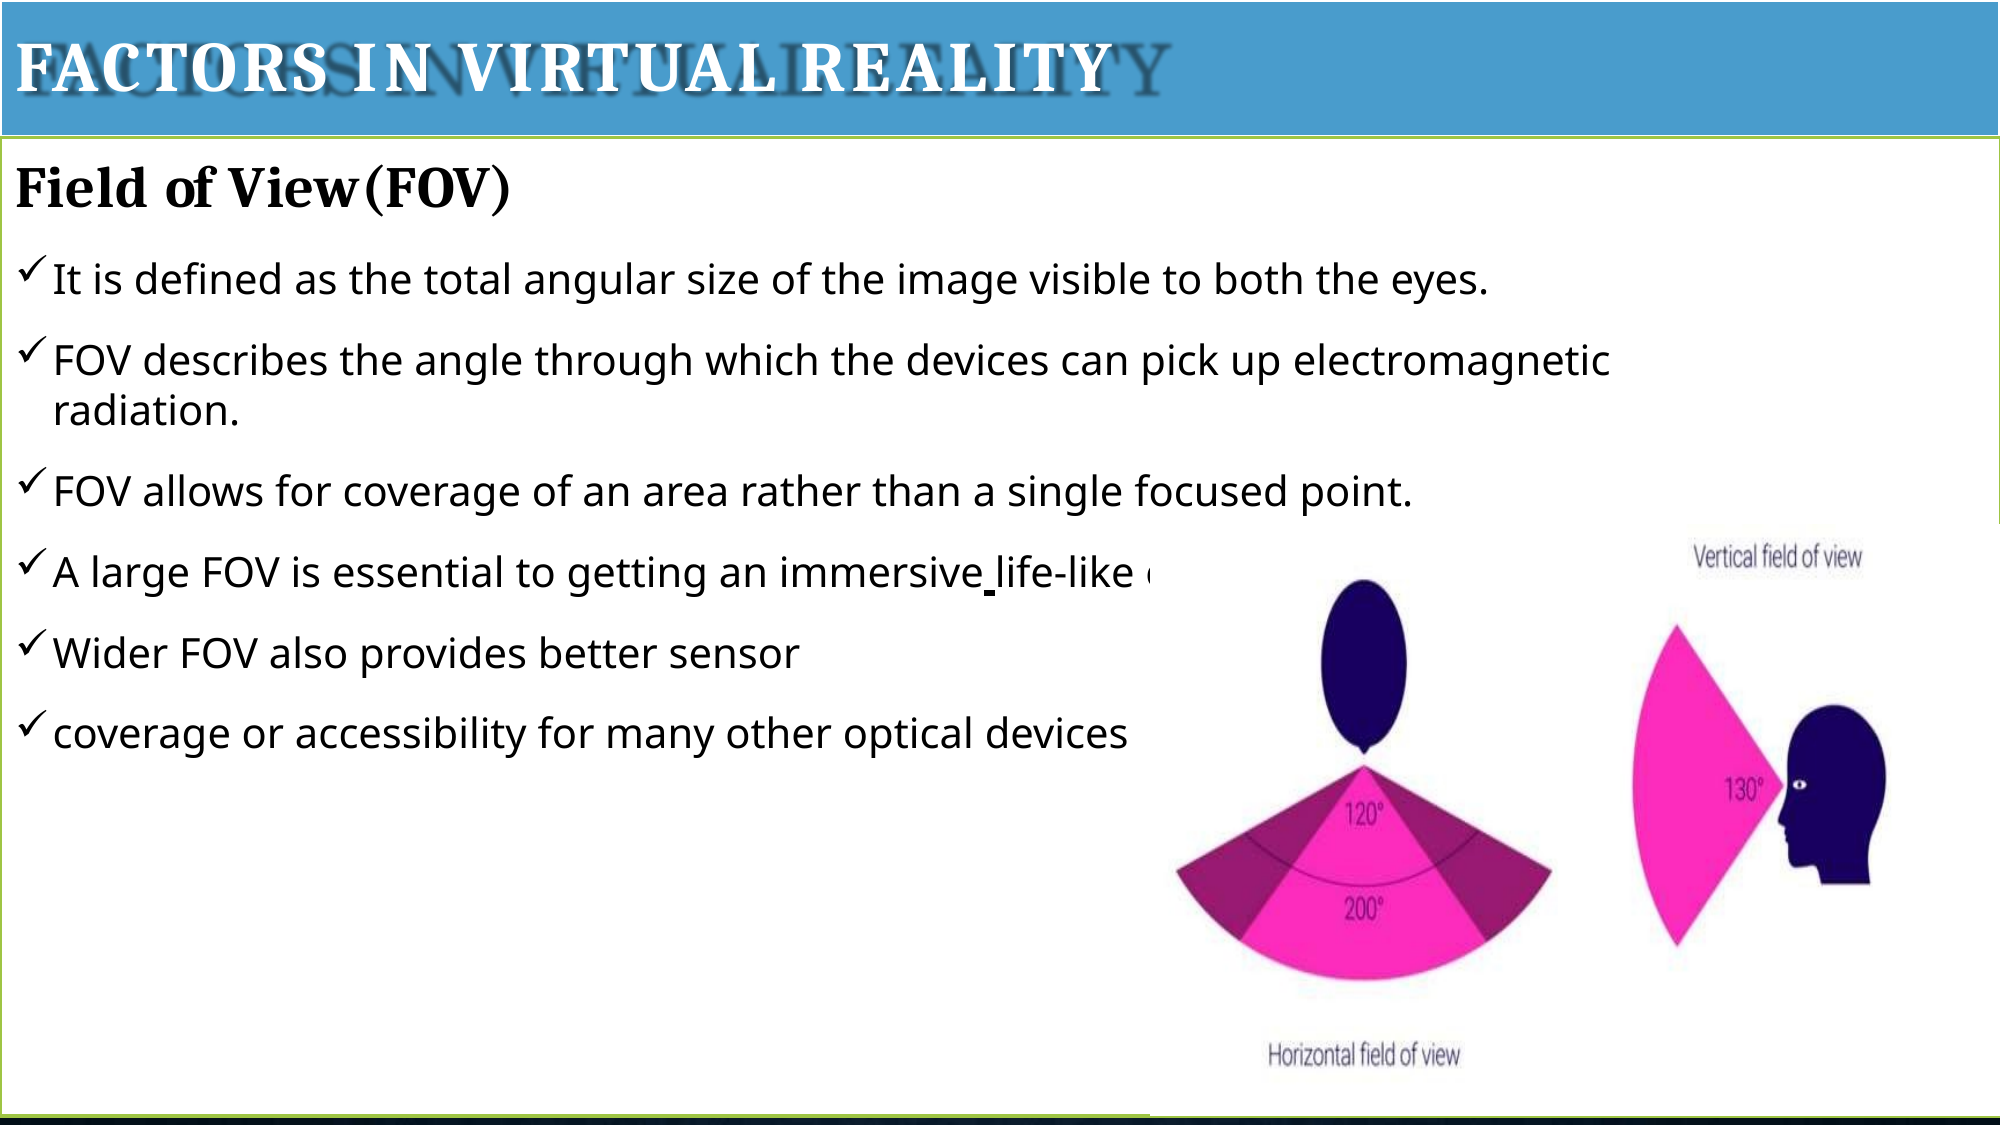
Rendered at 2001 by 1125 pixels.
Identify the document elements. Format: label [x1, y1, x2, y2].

picture [1150, 524, 2000, 1117]
picture [0, 1119, 2000, 1125]
text_box [0, 0, 2000, 133]
text_box [0, 135, 2000, 1119]
